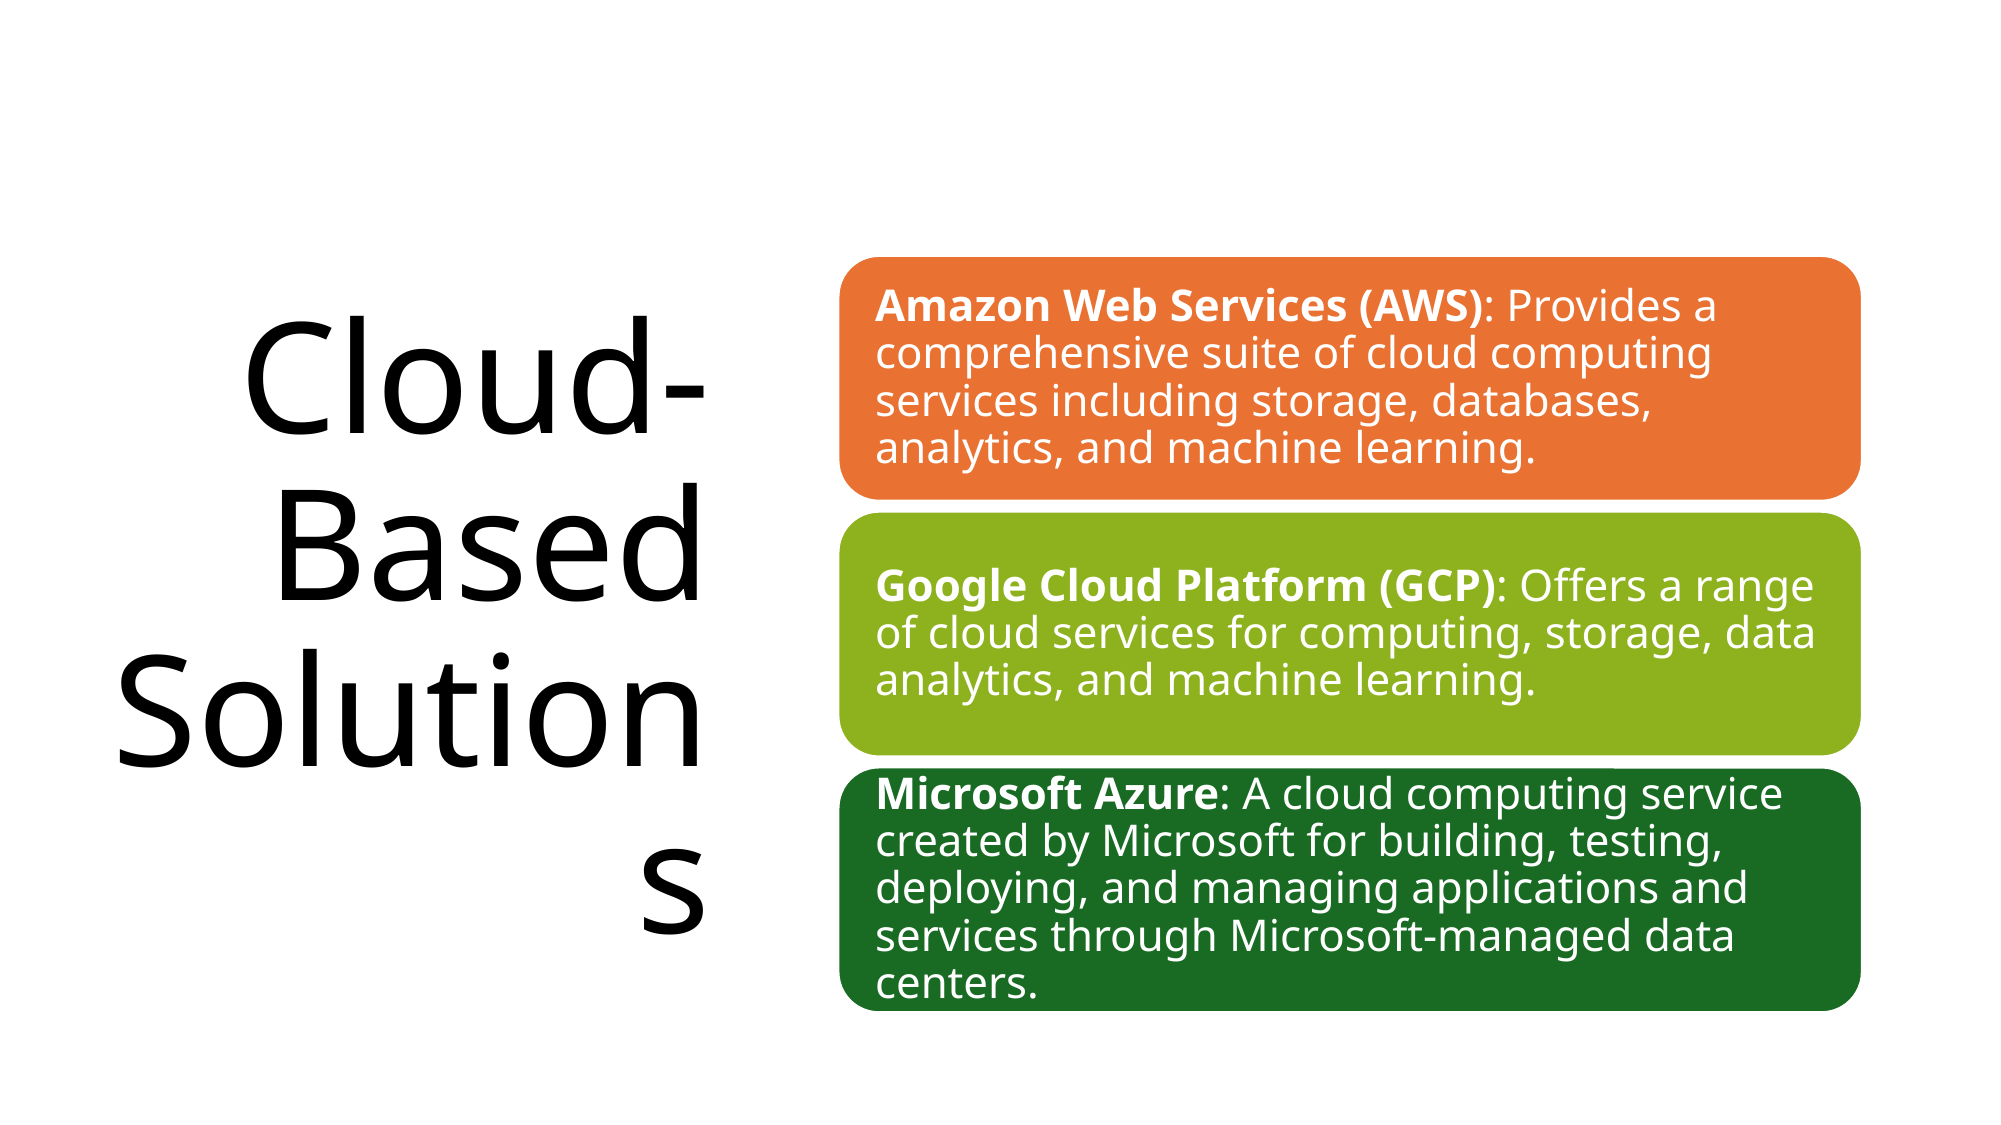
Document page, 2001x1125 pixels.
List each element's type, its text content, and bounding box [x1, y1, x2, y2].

title Cloud-Based Solutions [78, 175, 725, 1092]
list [837, 175, 1863, 1093]
